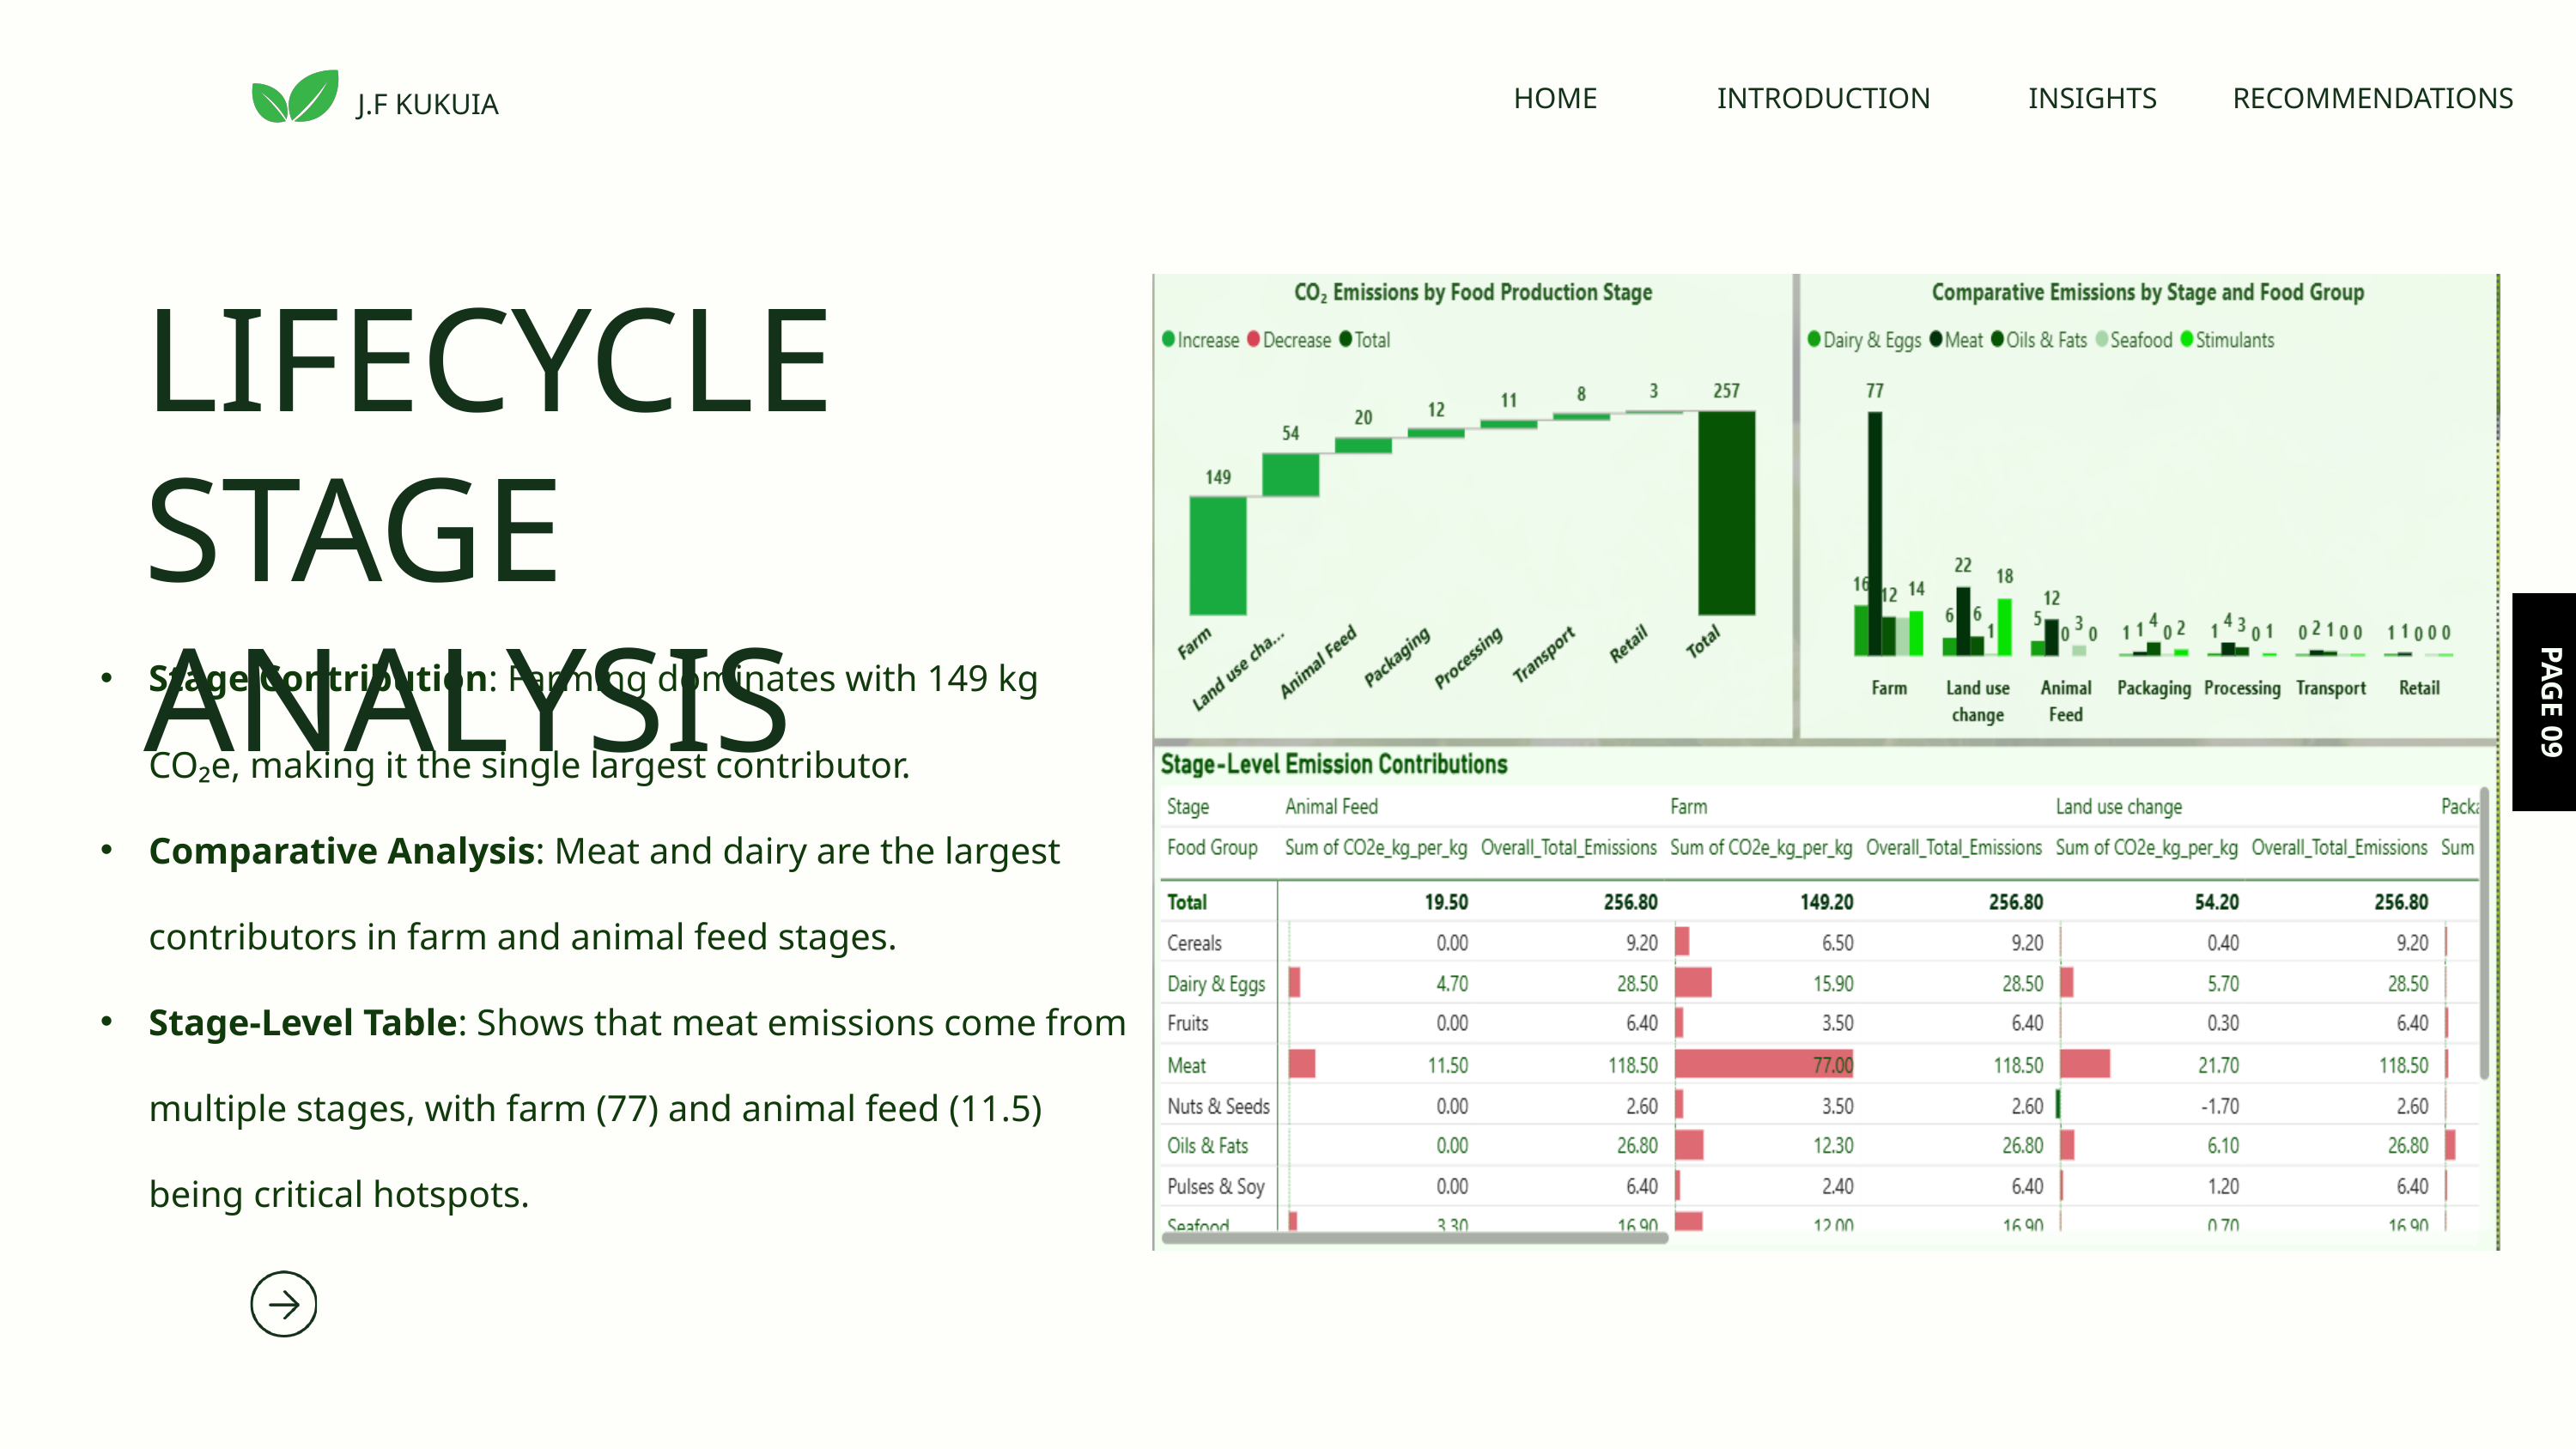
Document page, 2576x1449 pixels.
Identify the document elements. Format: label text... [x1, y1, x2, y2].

text_box LIFECYCLE STAGE ANALYSIS [143, 270, 1218, 780]
text_box HOME [1513, 74, 1643, 114]
picture [1151, 273, 2500, 1251]
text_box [2512, 593, 2576, 811]
text_box Stage Contribution: Farming dominates with 149 kg CO₂e, making it the single largest contributor. Comparative Analysis: Meat and dairy are the largest contributors in farm and animal feed stages. Stage-Level Table: Shows that meat emissions come from multiple stages, with farm (77) and animal feed (11.5) being critical hotspots. [100, 613, 1129, 1215]
text_box [250, 1270, 318, 1337]
text_box J.F KUKUIA [357, 80, 628, 120]
text_box INSIGHTS [2028, 74, 2233, 114]
text_box INTRODUCTION [1717, 74, 1959, 114]
text_box RECOMMENDATIONS [2233, 74, 2550, 114]
text_box [250, 69, 341, 124]
